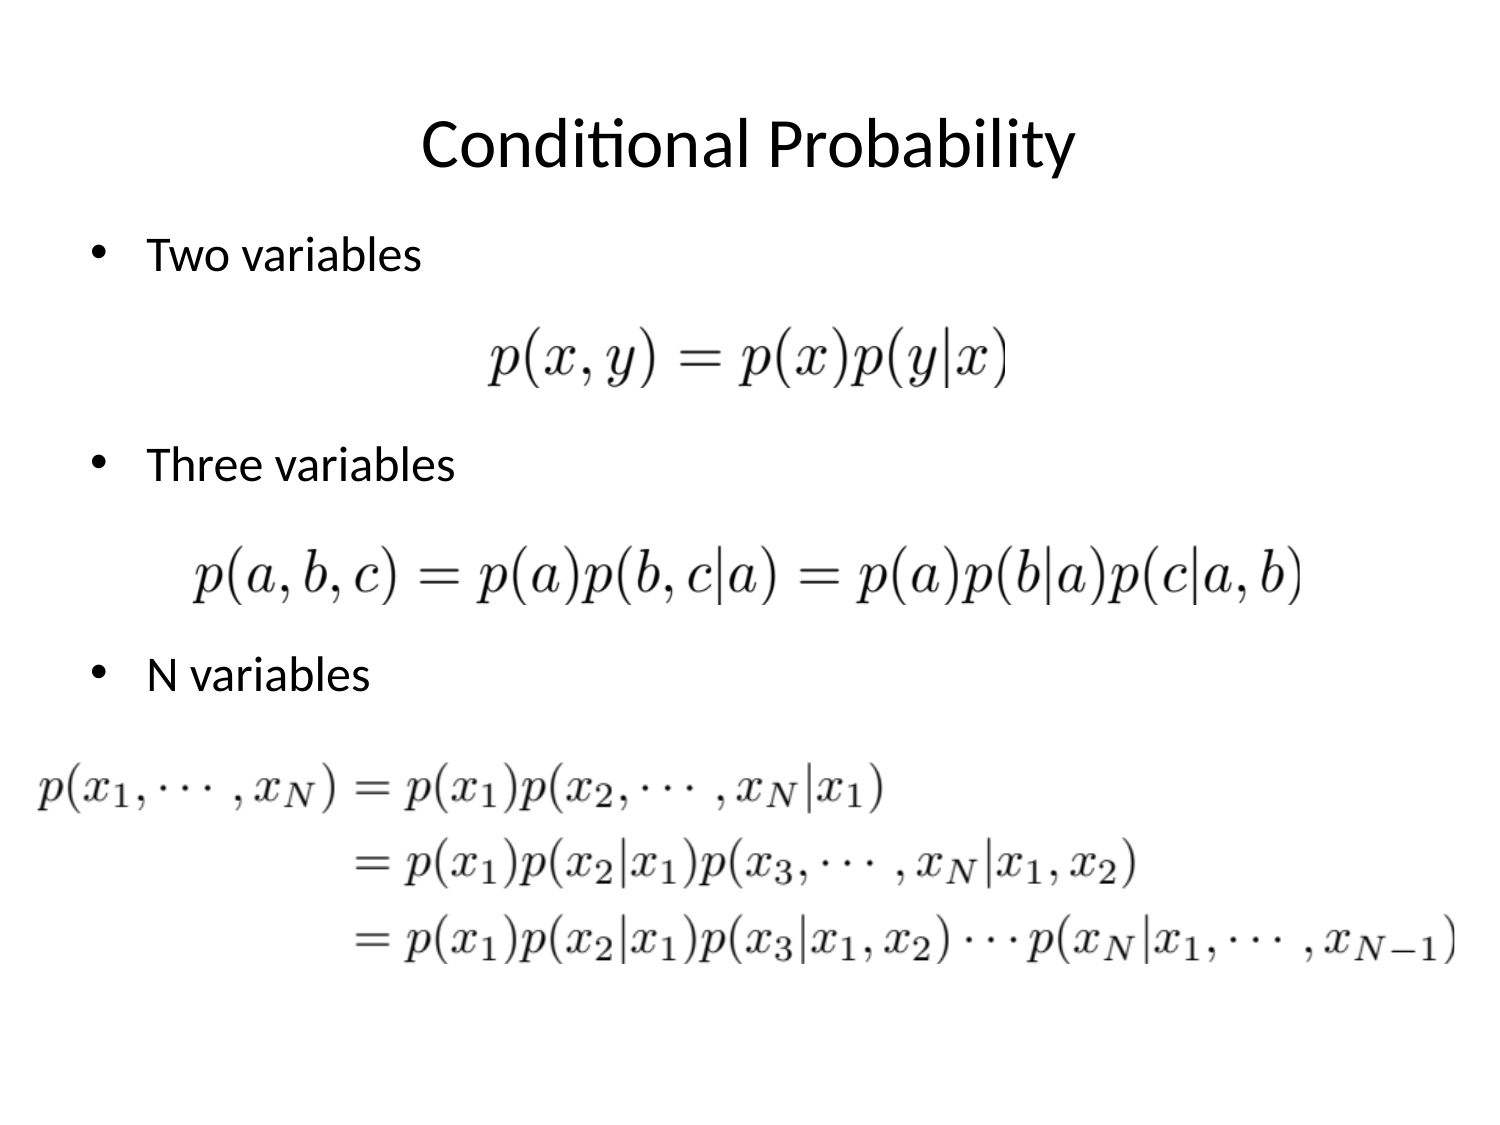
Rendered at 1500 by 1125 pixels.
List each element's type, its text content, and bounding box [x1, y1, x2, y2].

picture [192, 544, 1300, 605]
title Conditional Probability [75, 45, 1425, 233]
picture [37, 761, 1455, 964]
list Two variables Three variables N variables [75, 233, 1425, 760]
picture [486, 325, 1006, 388]
